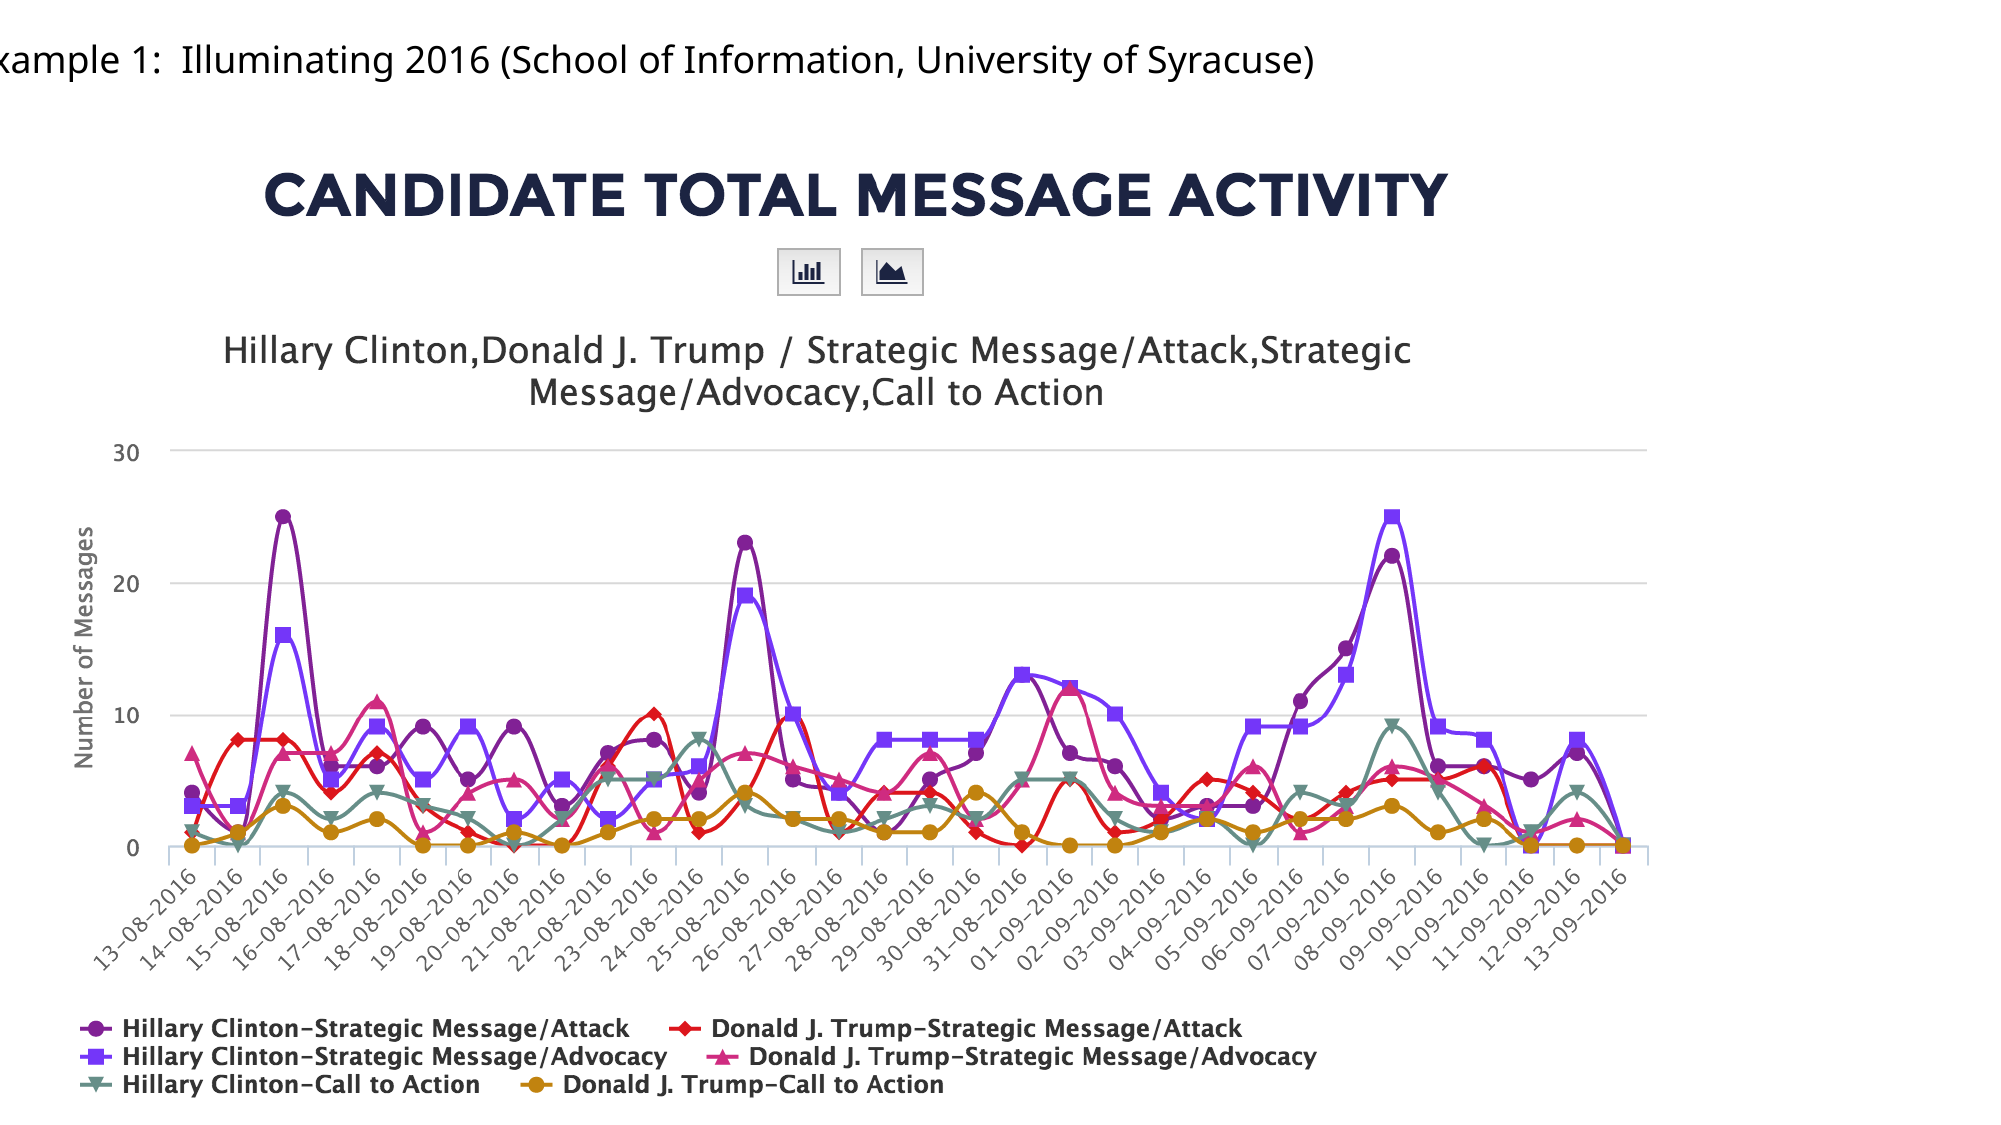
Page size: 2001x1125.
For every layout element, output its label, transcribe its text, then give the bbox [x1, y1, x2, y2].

text_box Example 1: Illuminating 2016 (School of Information, University of Syracuse) [0, 28, 1331, 89]
picture [40, 110, 1714, 1123]
